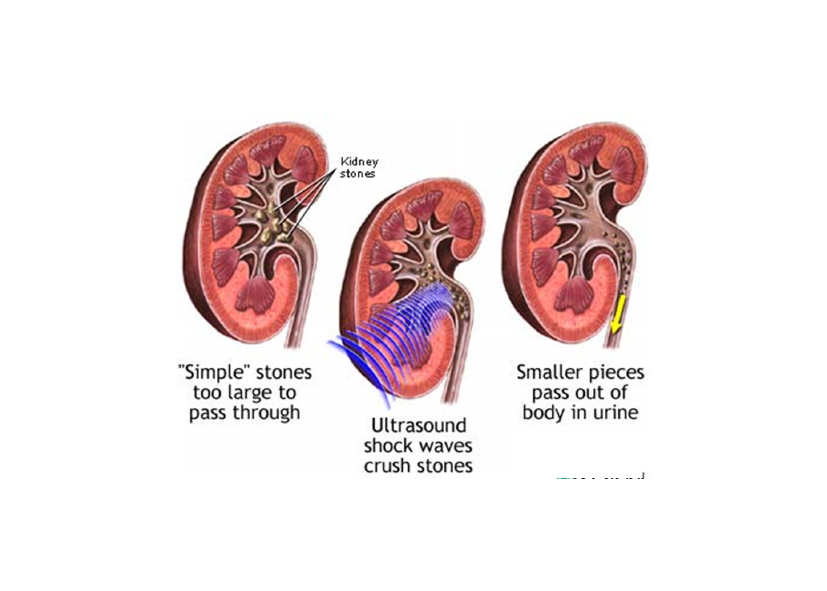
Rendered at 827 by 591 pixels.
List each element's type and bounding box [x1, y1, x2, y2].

picture [177, 112, 650, 479]
